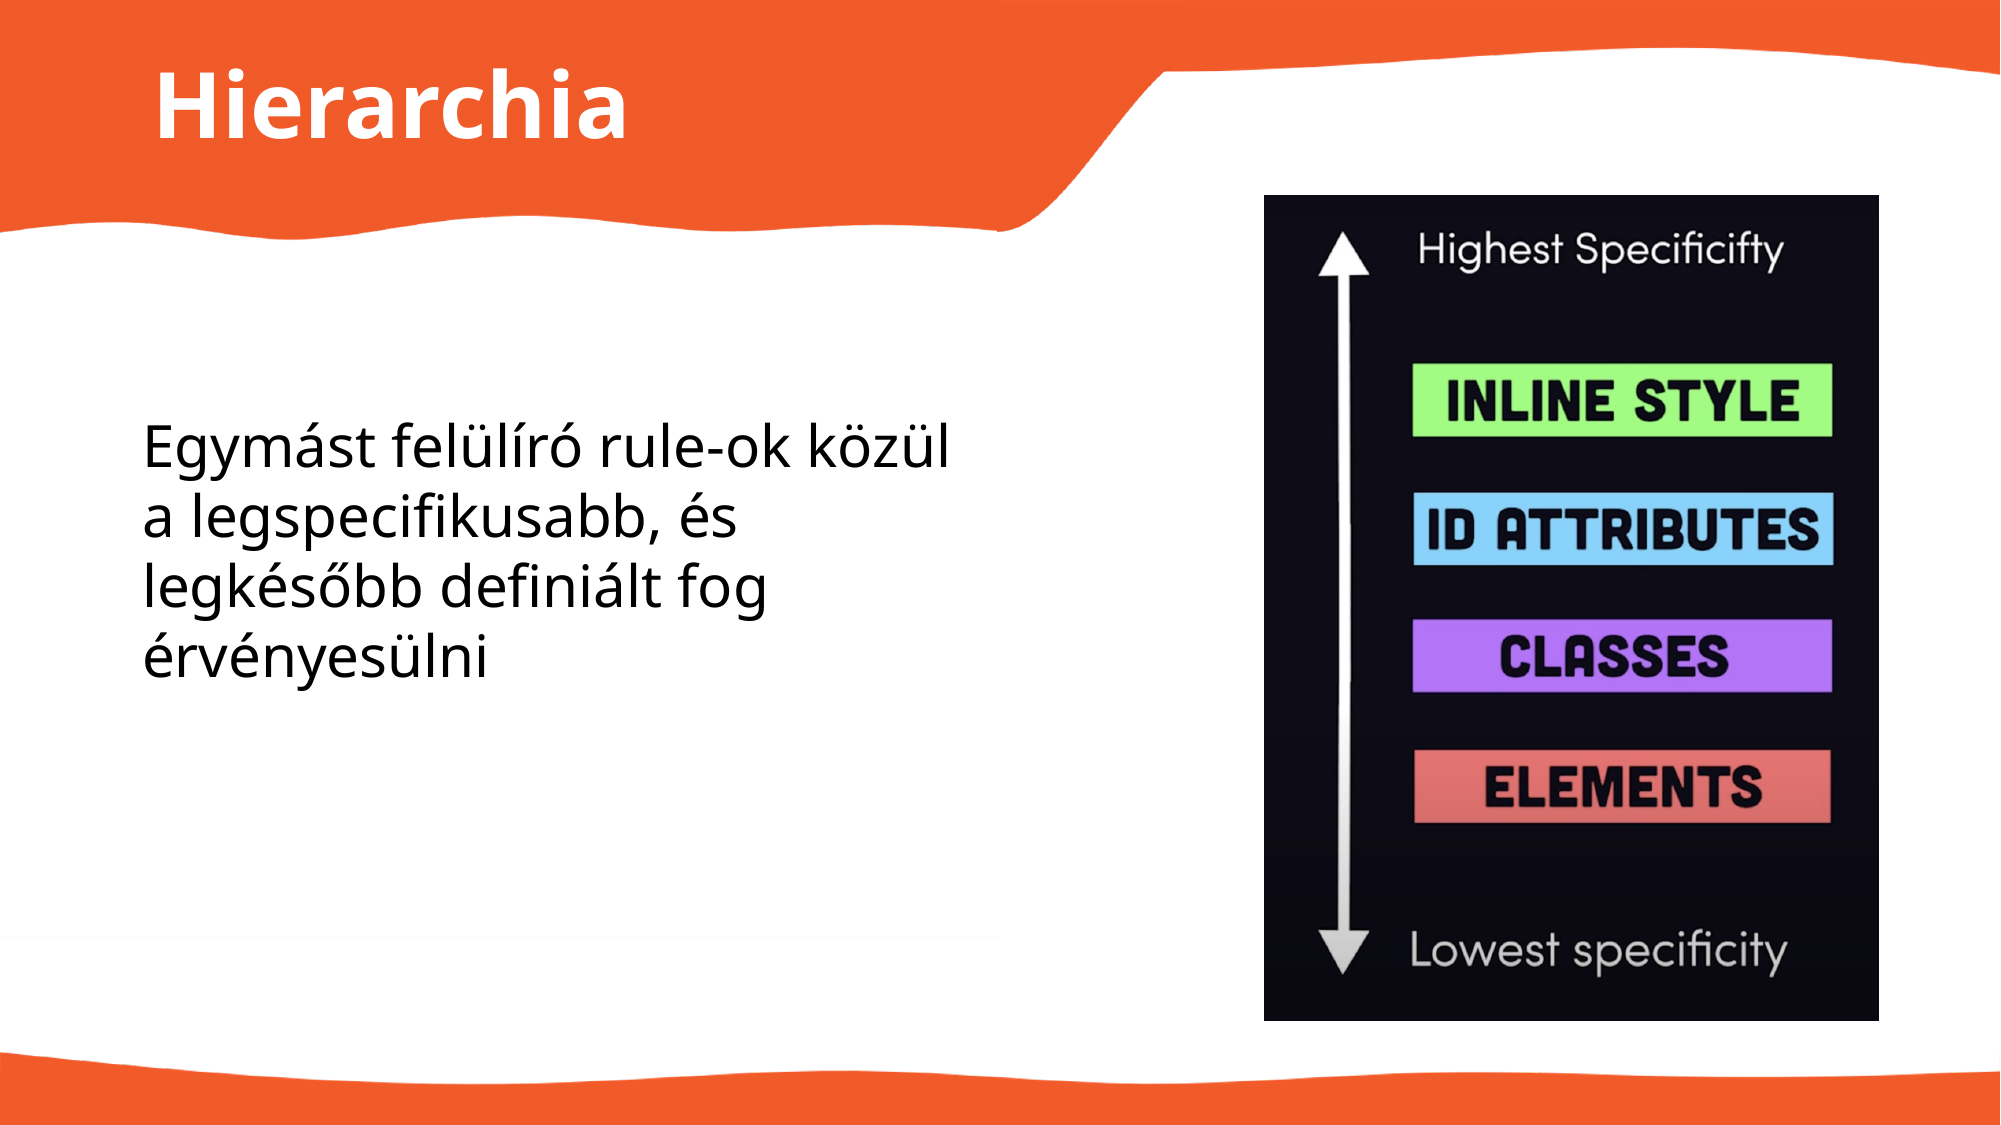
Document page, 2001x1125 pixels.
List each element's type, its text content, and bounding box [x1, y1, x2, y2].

title Hierarchia [137, 0, 1104, 218]
text_box Egymást felülíró rule-ok közül a legspecifikusabb, és legkésőbb definiált fog érvényesülni [127, 394, 1024, 705]
picture [0, 0, 2000, 1125]
